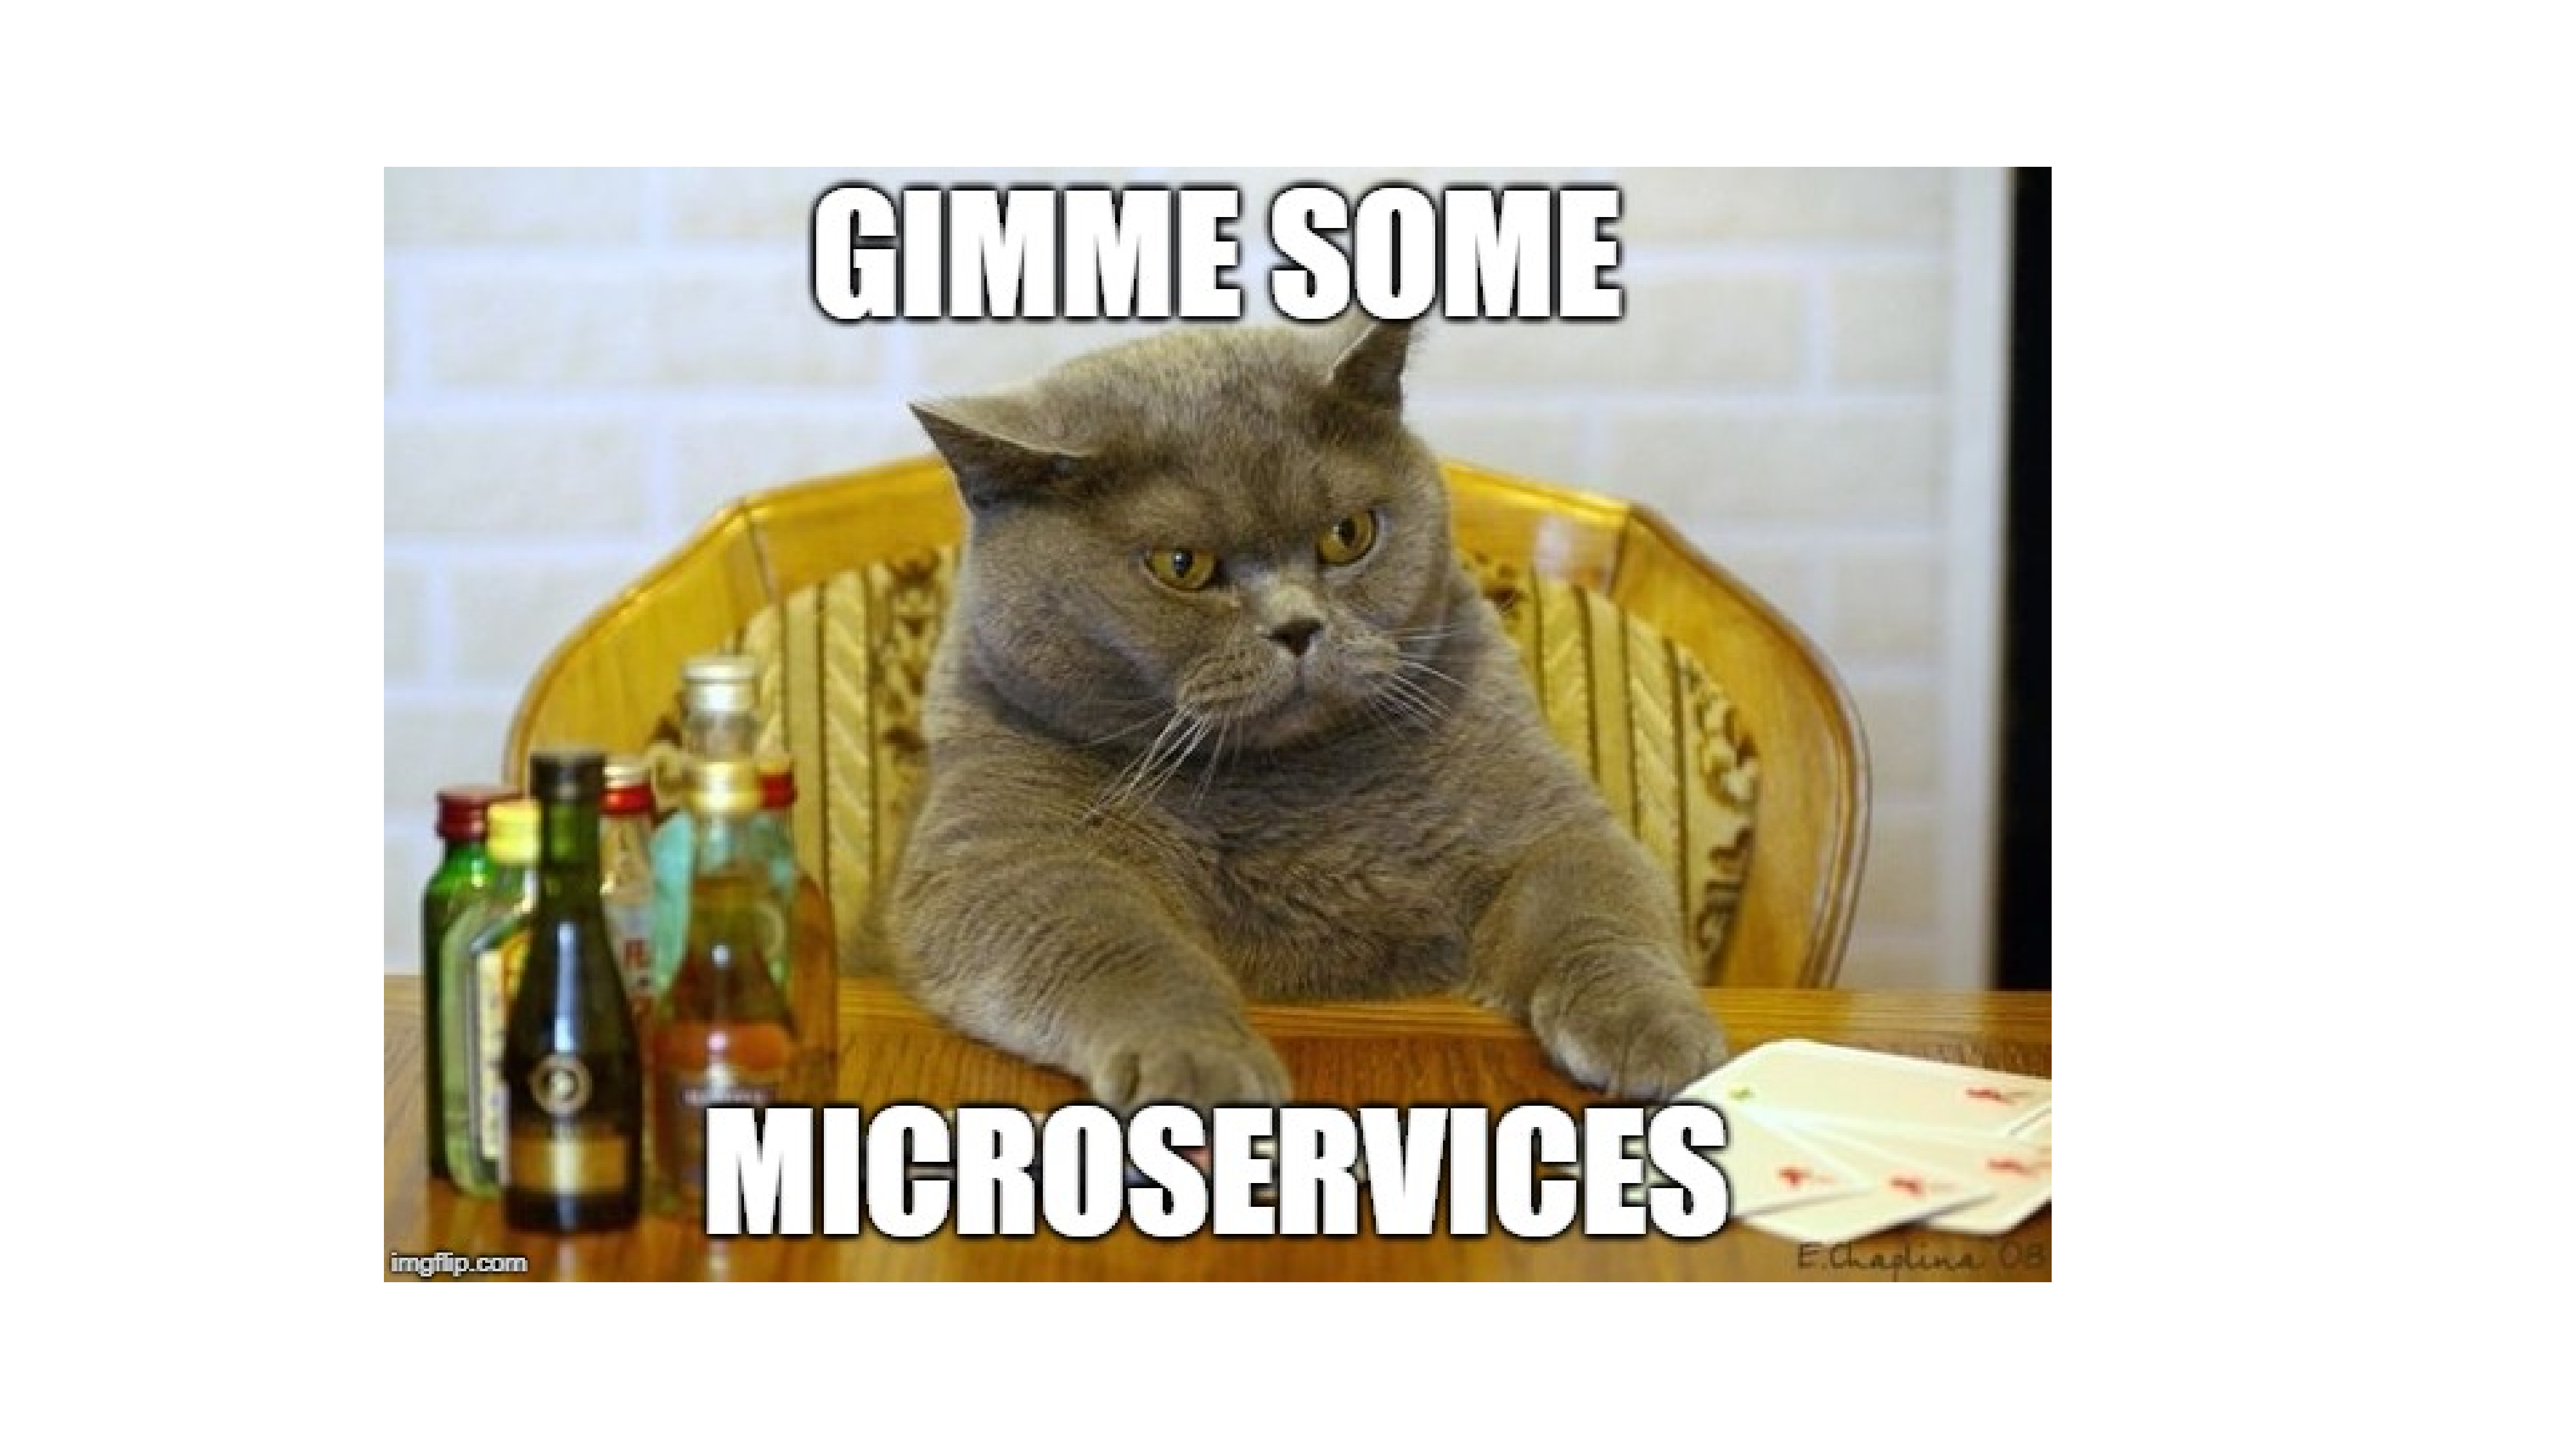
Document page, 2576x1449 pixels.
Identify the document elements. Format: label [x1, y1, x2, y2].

picture [384, 167, 2052, 1282]
